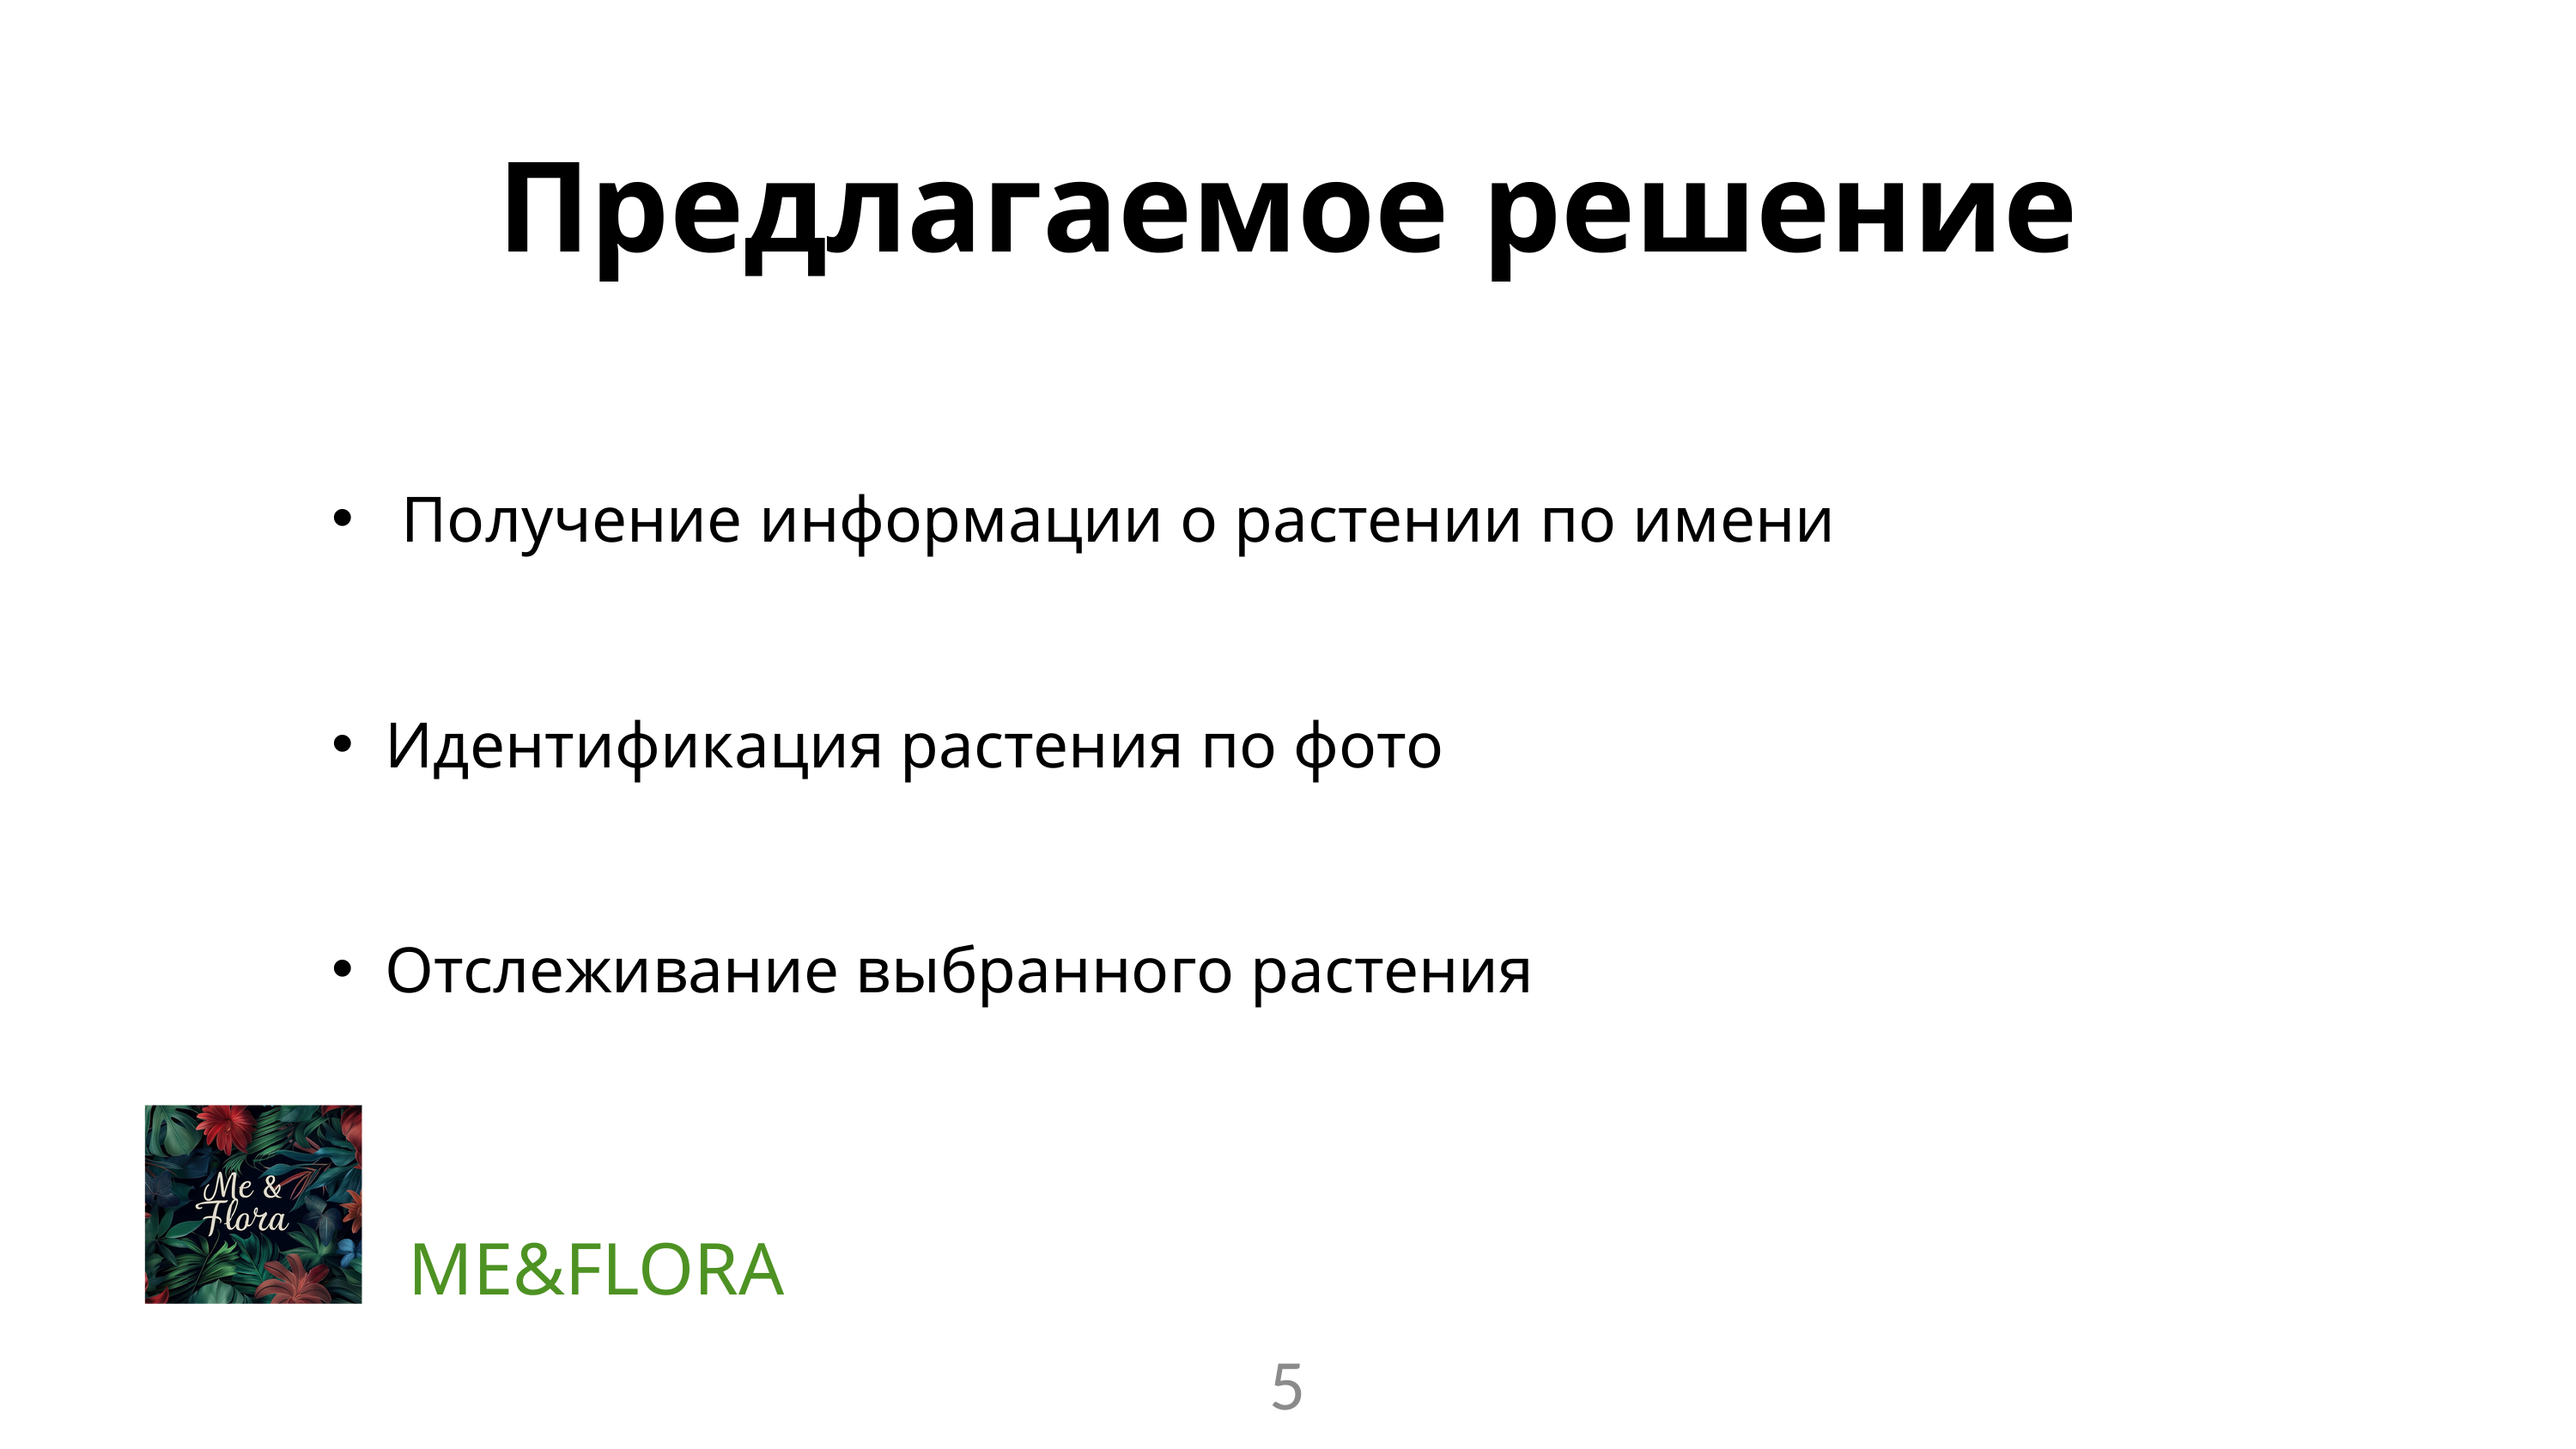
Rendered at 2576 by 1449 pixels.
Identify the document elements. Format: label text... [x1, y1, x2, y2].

text_box ME&FLORA [389, 1209, 804, 1310]
slide_number 5 [1138, 1355, 1438, 1408]
text_box [144, 1105, 362, 1304]
text_box Получение информации о растении по имени Идентификация растения по фото Отслеживание выбранного растения [278, 329, 2092, 1006]
text_box Предлагаемое решение [0, 101, 2576, 277]
